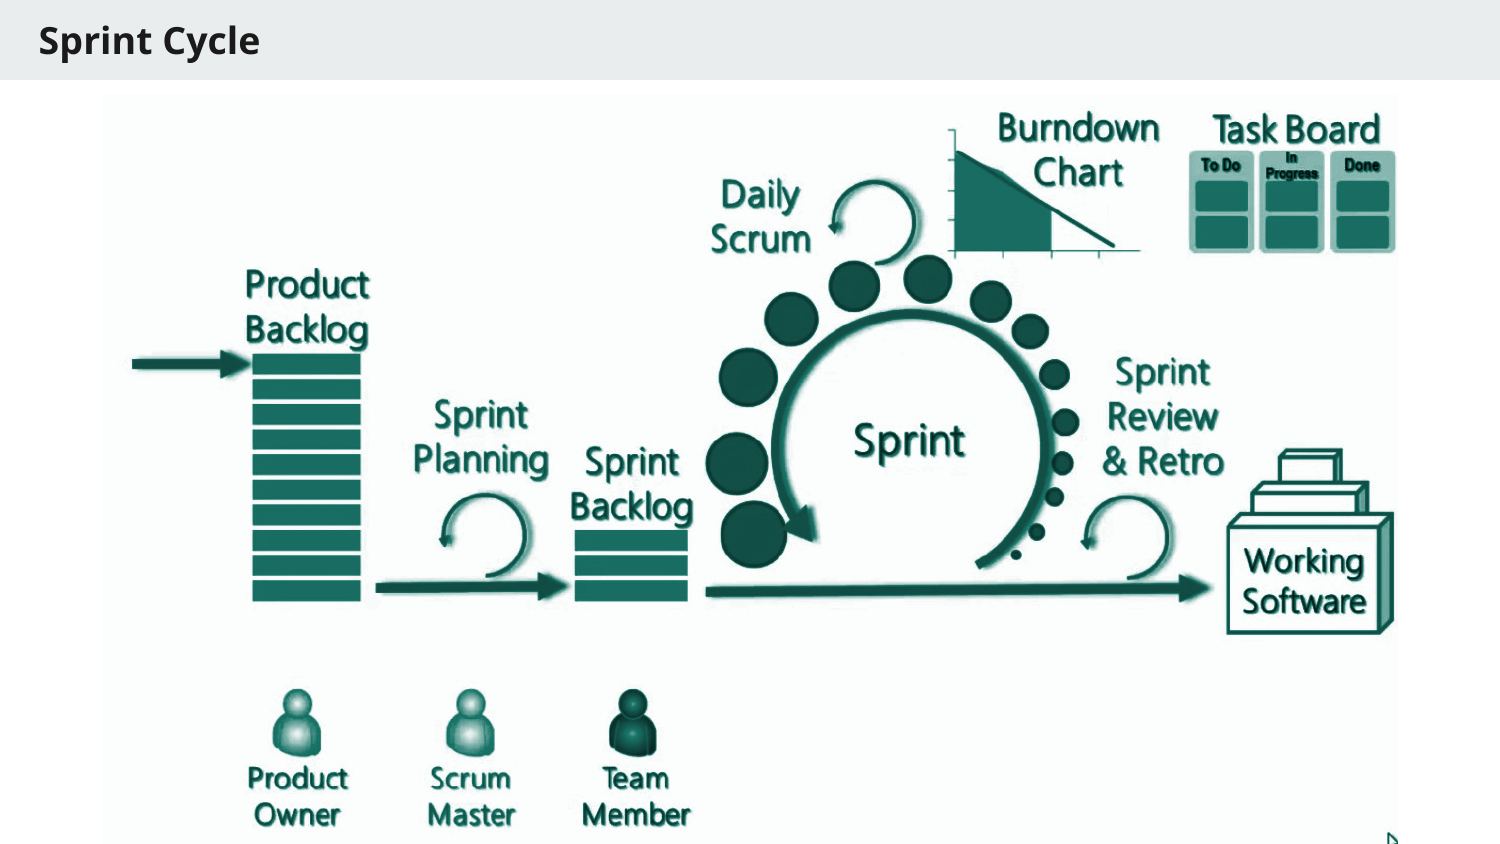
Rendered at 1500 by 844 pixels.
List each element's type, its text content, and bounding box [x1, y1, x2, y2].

title Sprint Cycle [23, 0, 1286, 84]
picture [101, 93, 1398, 844]
